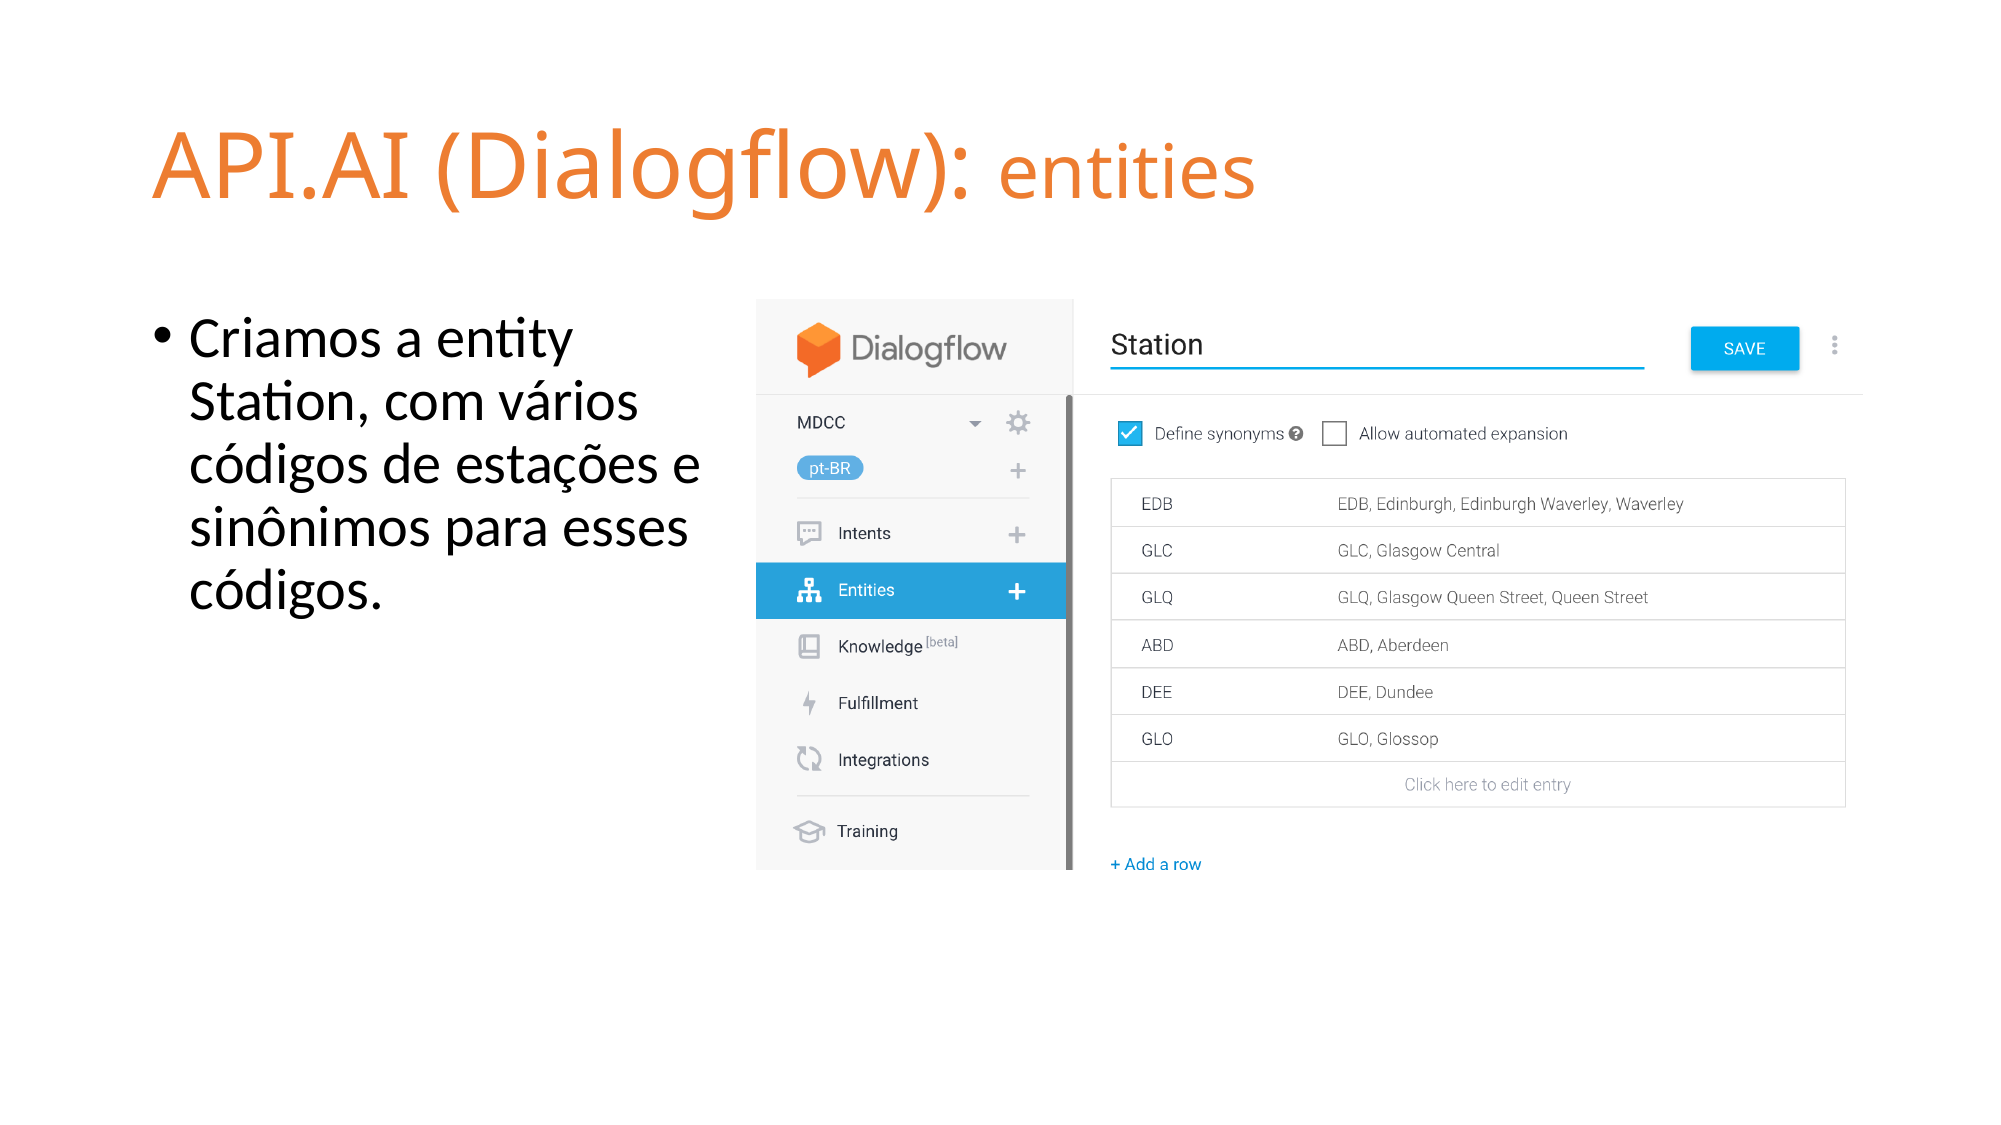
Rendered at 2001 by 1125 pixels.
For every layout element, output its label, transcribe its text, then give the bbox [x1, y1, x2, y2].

picture [756, 299, 1863, 870]
list Criamos a entity Station, com vários códigos de estações e sinônimos para esses códigos. [137, 299, 727, 1014]
title API.AI (Dialogflow): entities [137, 59, 1863, 278]
